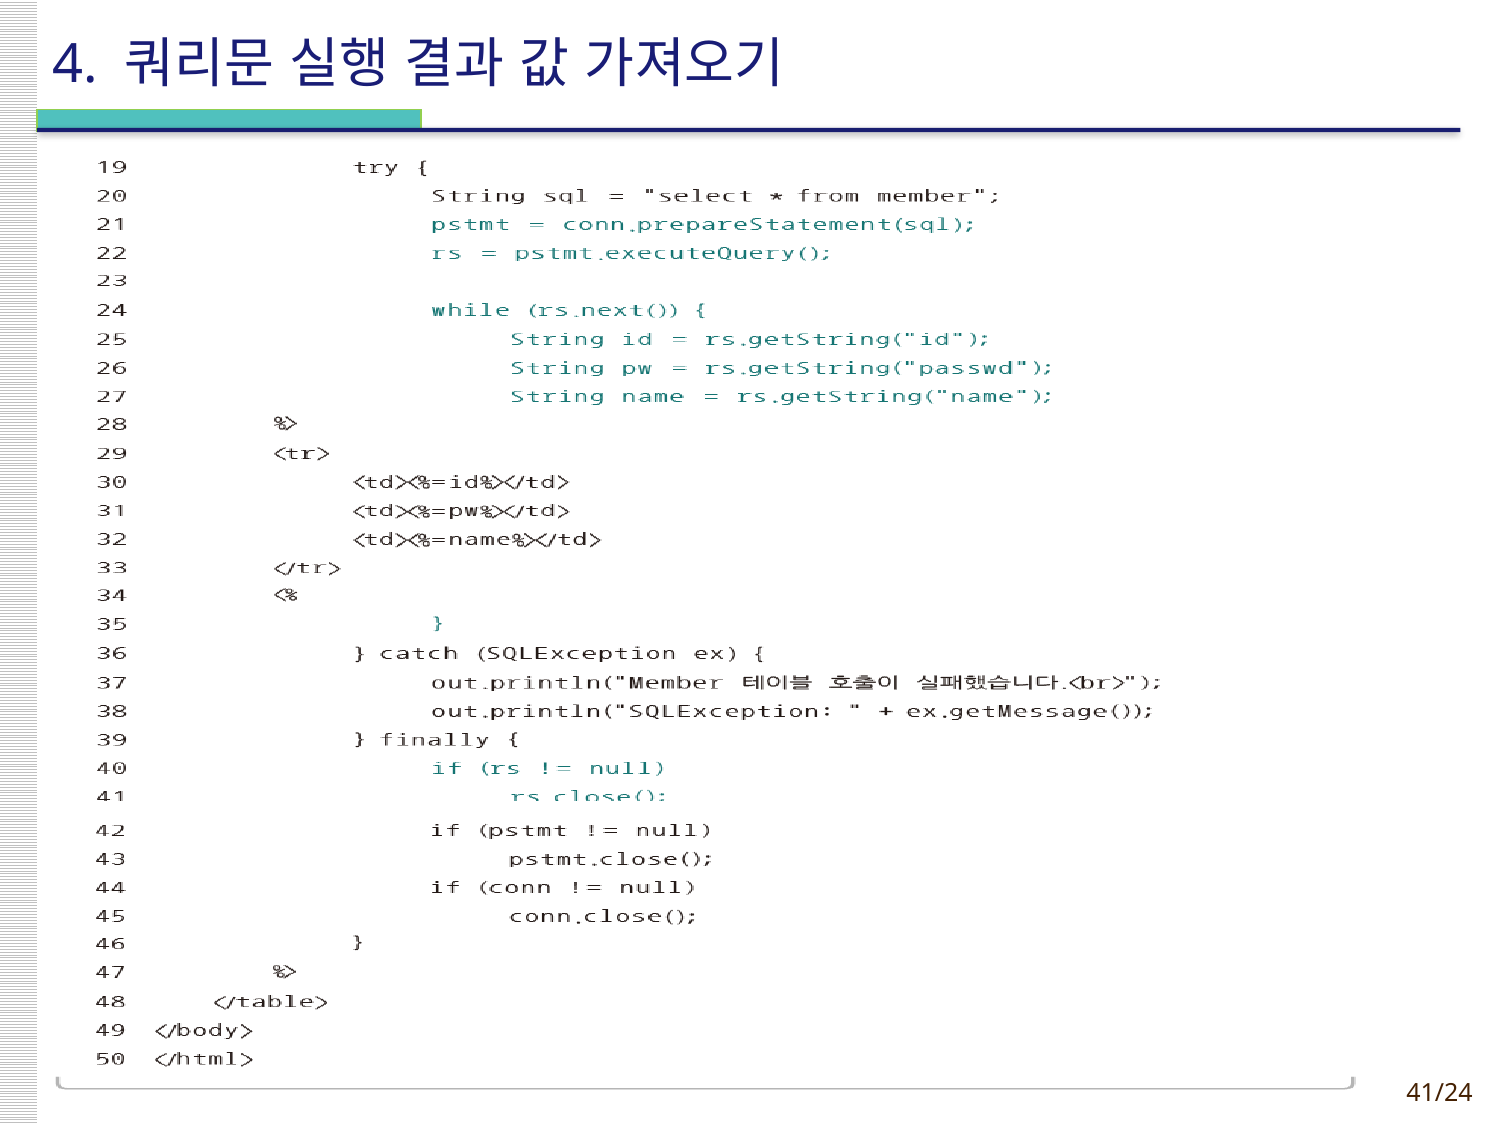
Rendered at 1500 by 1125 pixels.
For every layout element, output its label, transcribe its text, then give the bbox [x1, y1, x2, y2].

title 4. 쿼리문 실행 결과 값 가져오기 [37, 13, 1278, 109]
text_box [37, 152, 1365, 1098]
